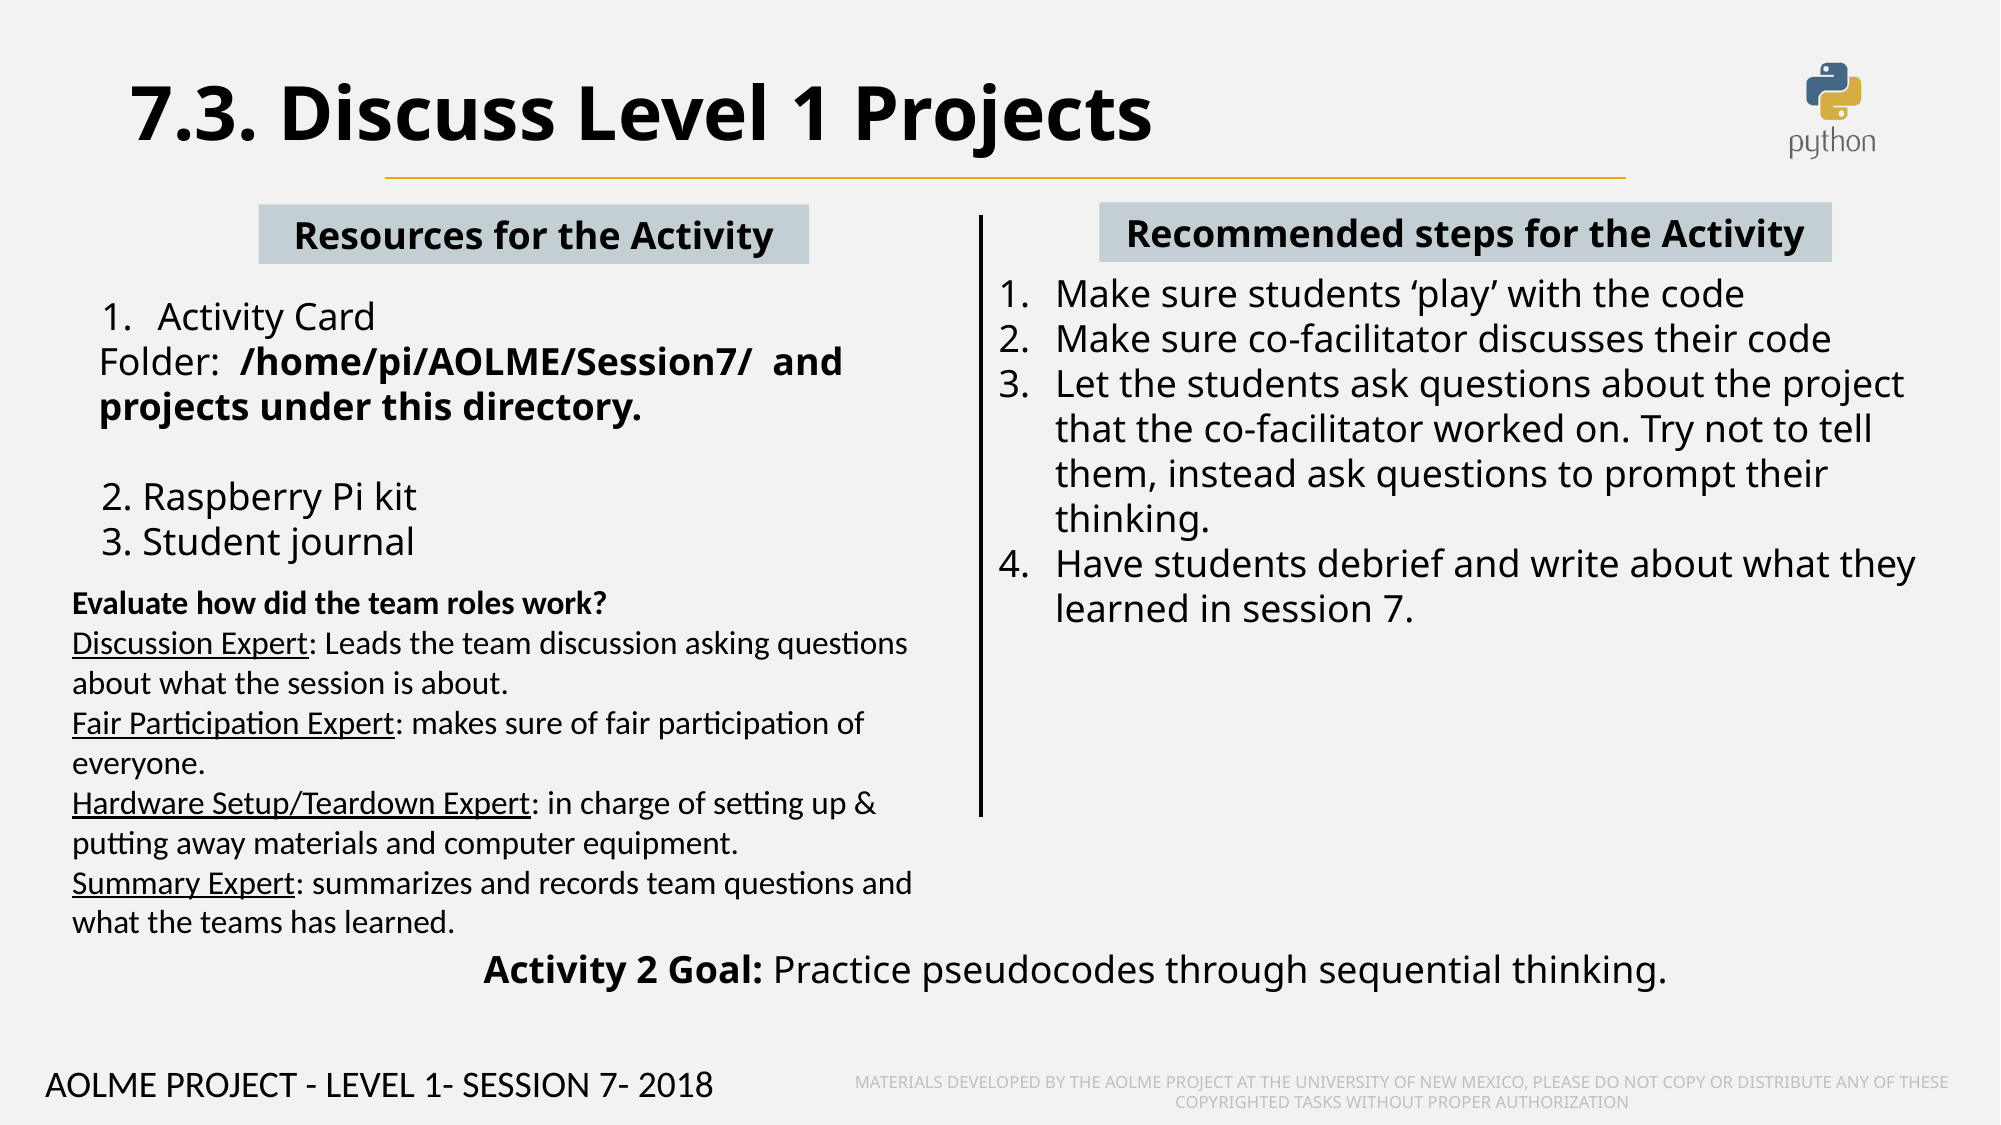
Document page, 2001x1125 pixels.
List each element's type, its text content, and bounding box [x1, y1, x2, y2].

text_box Resources for the Activity [258, 204, 810, 264]
text_box Activity Card Folder: /home/pi/AOLME/Session7/ and projects under this directory. 2. Raspberry Pi kit 3. Student journal [83, 285, 956, 573]
text_box MATERIALS DEVELOPED BY THE AOLME PROJECT AT THE UNIVERSITY OF NEW MEXICO, PLEASE DO NOT COPY OR DISTRIBUTE ANY OF THESE COPYRIGHTED TASKS WITHOUT PROPER AUTHORIZATION [808, 1064, 1997, 1120]
text_box Make sure students ‘play’ with the code Make sure co-facilitator discusses their code Let the students ask questions about the project that the co-facilitator worked on. Try not to tell them, instead ask questions to prompt their thinking. Have students debrief and write about what they learned in session 7. [982, 262, 1997, 638]
text_box AOLME PROJECT - LEVEL 1- SESSION 7- 2018 [30, 1053, 740, 1113]
text_box 7.3. Discuss Level 1 Projects [115, 58, 1917, 164]
picture [1774, 60, 1891, 163]
text_box Evaluate how did the team roles work? Discussion Expert: Leads the team discussion asking questions about what the session is about. Fair Participation Expert: makes sure of fair participation of everyone. Hardware Setup/Teardown Expert: in charge of setting up & putting away materials and computer equipment. Summary Expert: summarizes and records team questions and what the teams has learned. [57, 573, 956, 948]
text_box Recommended steps for the Activity [1099, 202, 1833, 262]
text_box Activity 2 Goal: Practice pseudocodes through sequential thinking. [468, 938, 1731, 998]
